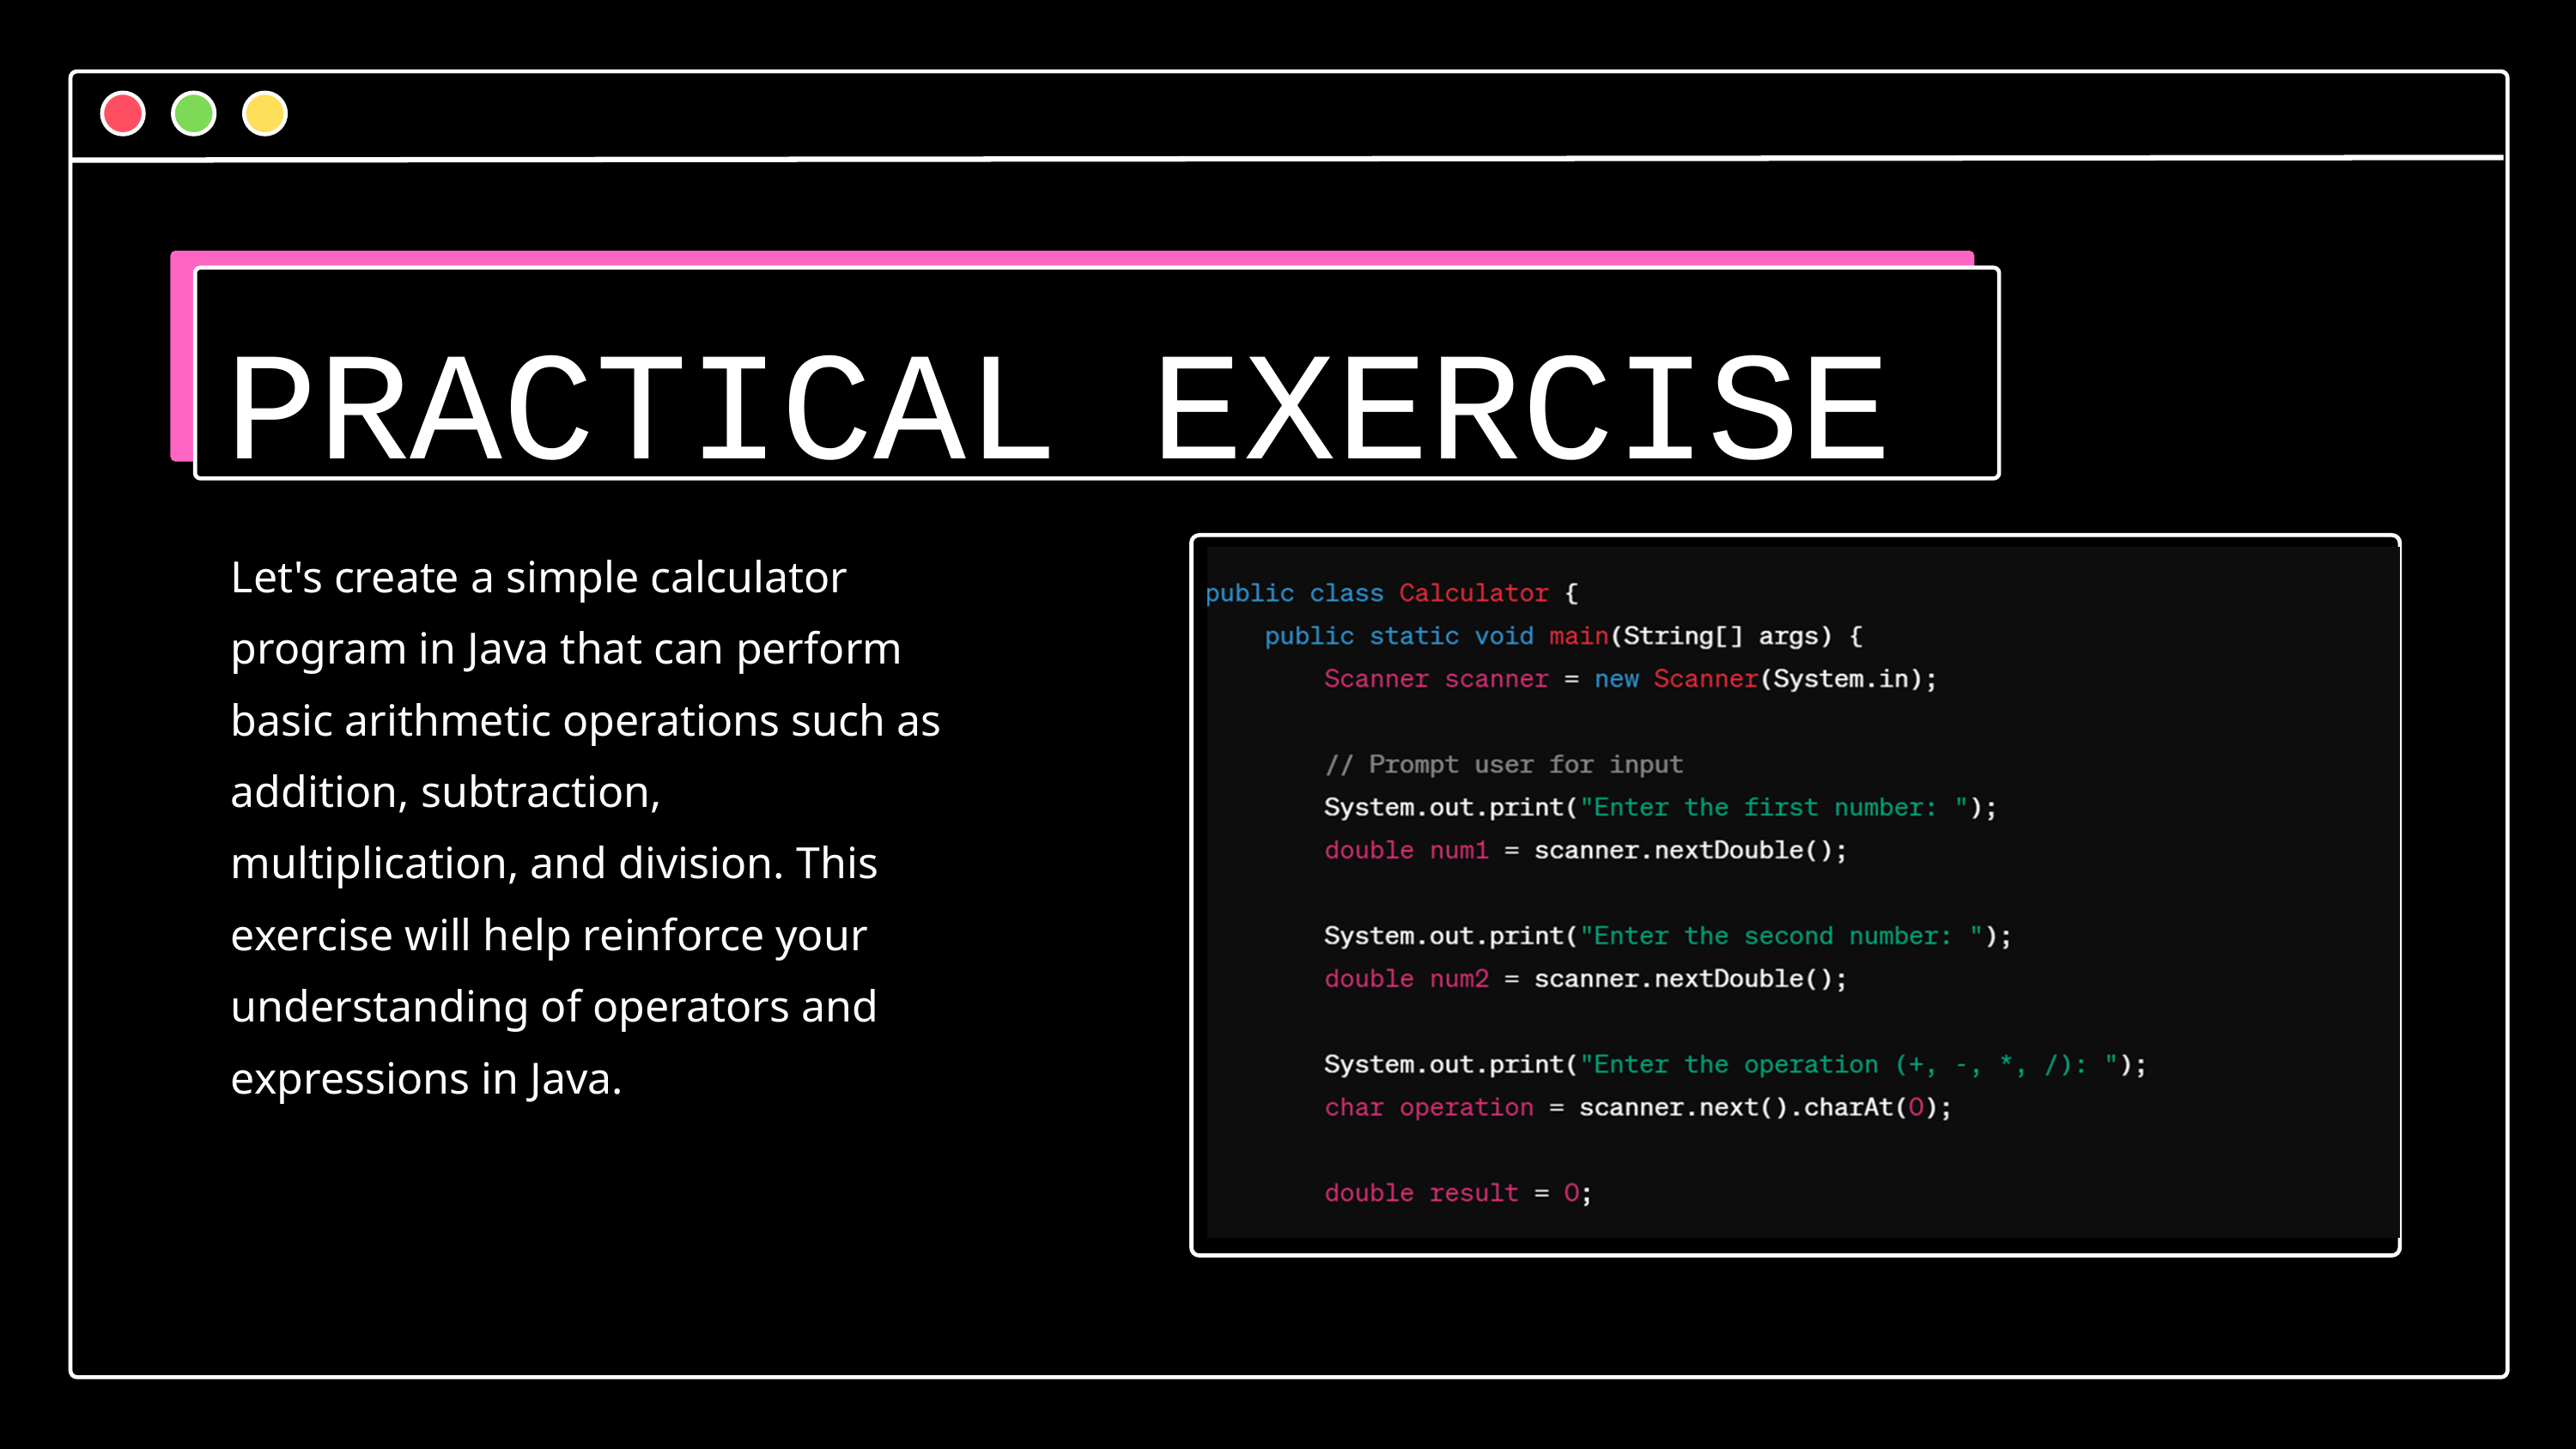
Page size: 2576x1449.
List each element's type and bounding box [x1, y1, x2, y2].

text_box [170, 227, 1975, 462]
picture [1206, 547, 2401, 1238]
text_box [68, 45, 2508, 1378]
text_box [194, 244, 2000, 479]
text_box [1191, 511, 2401, 1256]
